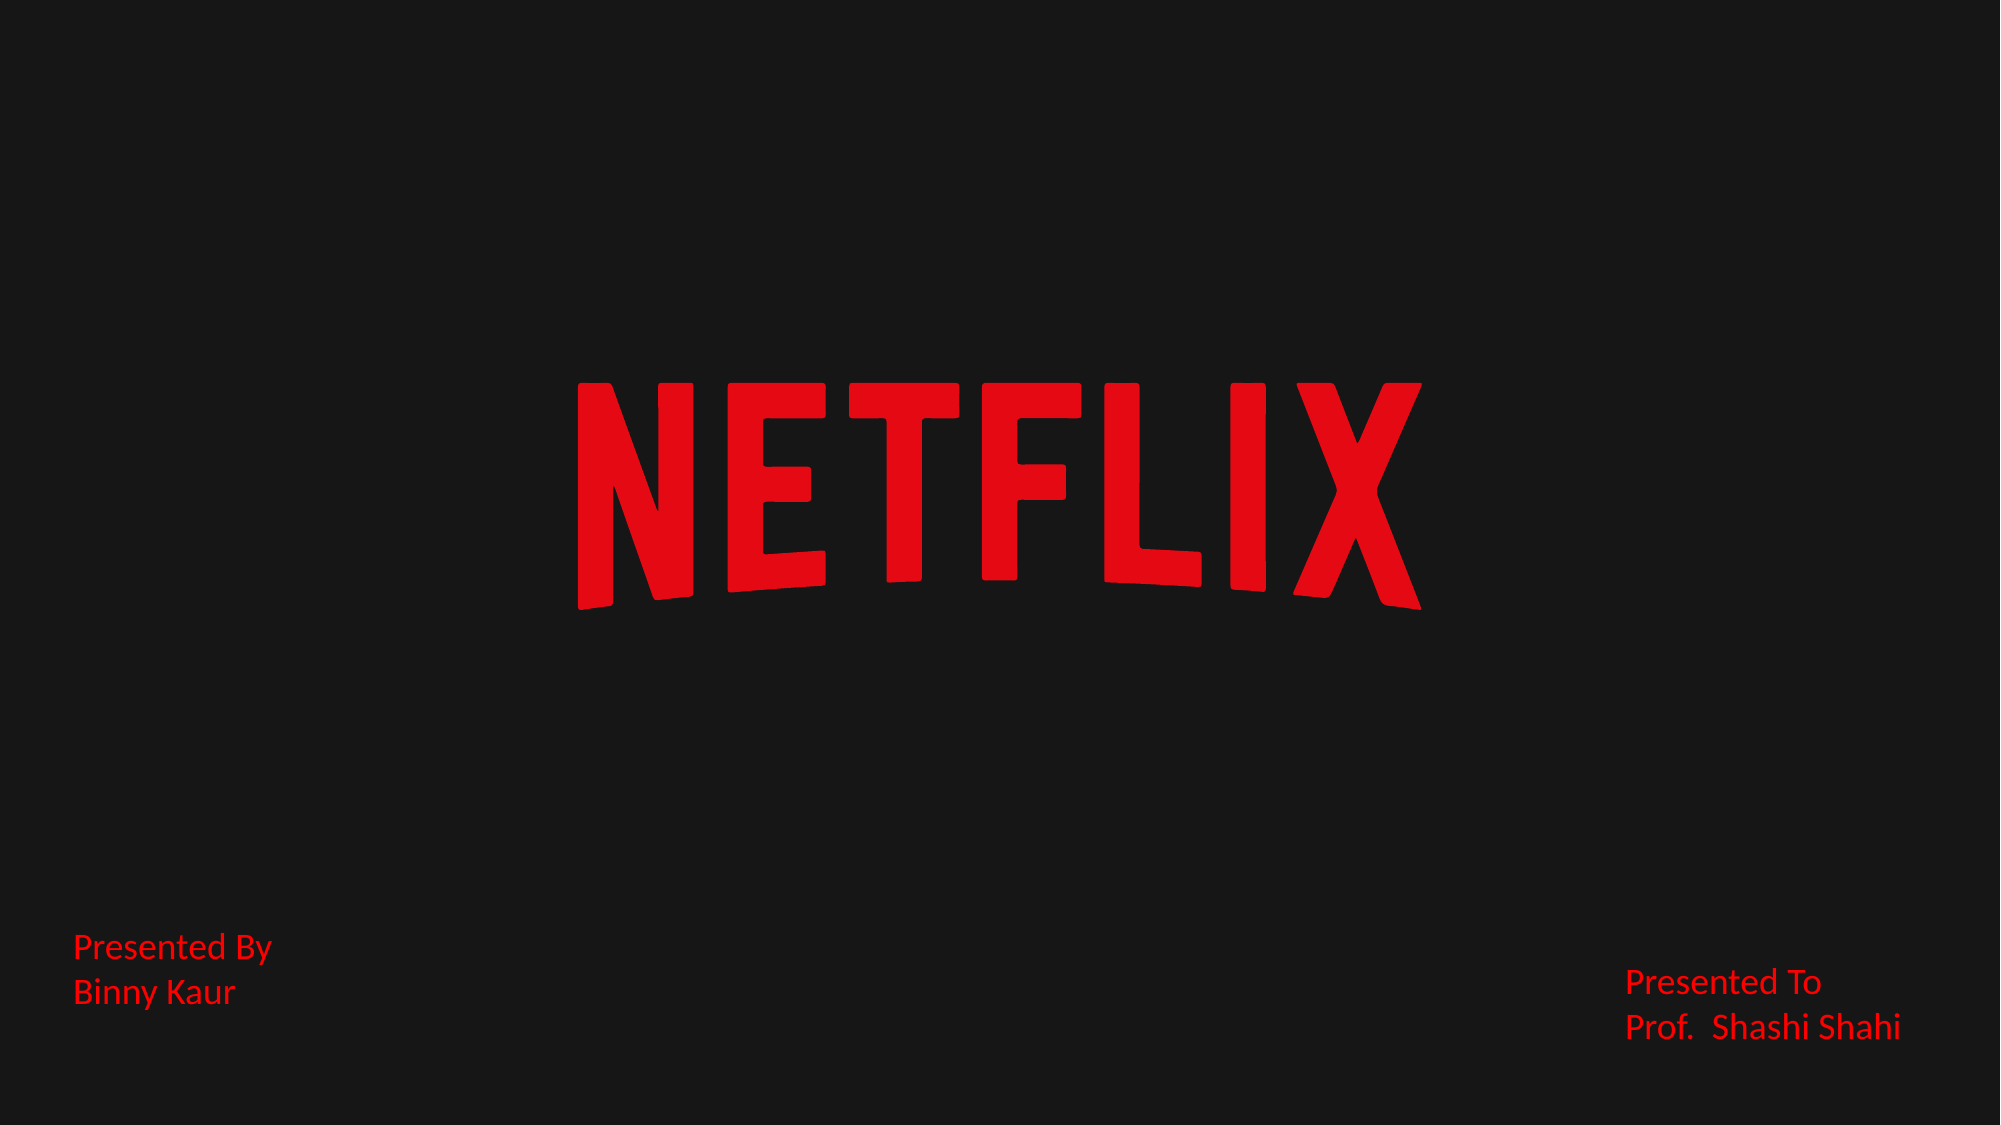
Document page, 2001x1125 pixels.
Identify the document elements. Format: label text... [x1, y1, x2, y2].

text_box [577, 382, 1423, 611]
text_box Presented To Prof. Shashi Shahi [1610, 949, 1952, 1055]
text_box Presented By Binny Kaur [58, 914, 560, 1055]
